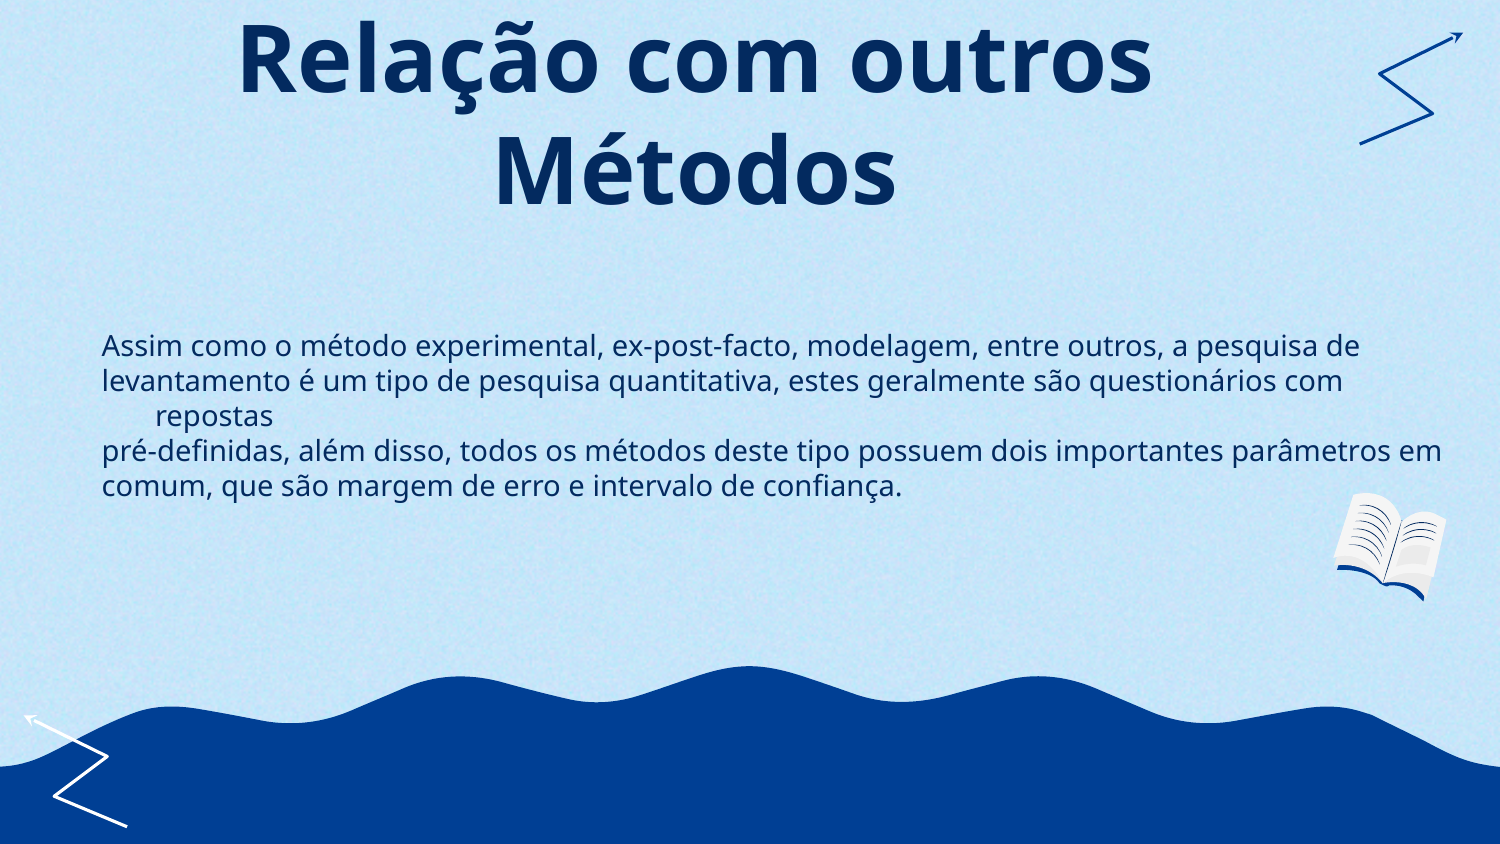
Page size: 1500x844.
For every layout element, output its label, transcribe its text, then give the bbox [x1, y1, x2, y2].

picture [0, 0, 1500, 766]
title Relação com outros Métodos [23, 55, 1367, 167]
subtitle Assim como o método experimental, ex-post-facto, modelagem, entre outros, a pesquisa de levantamento é um tipo de pesquisa quantitativa, estes geralmente são questionários com repostas pré-definidas, além disso, todos os métodos deste tipo possuem dois importantes parâmetros em comum, que são margem de erro e intervalo de confiança. [64, 277, 1467, 474]
text_box [1359, 32, 1464, 145]
text_box [23, 715, 128, 827]
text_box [1339, 500, 1442, 589]
